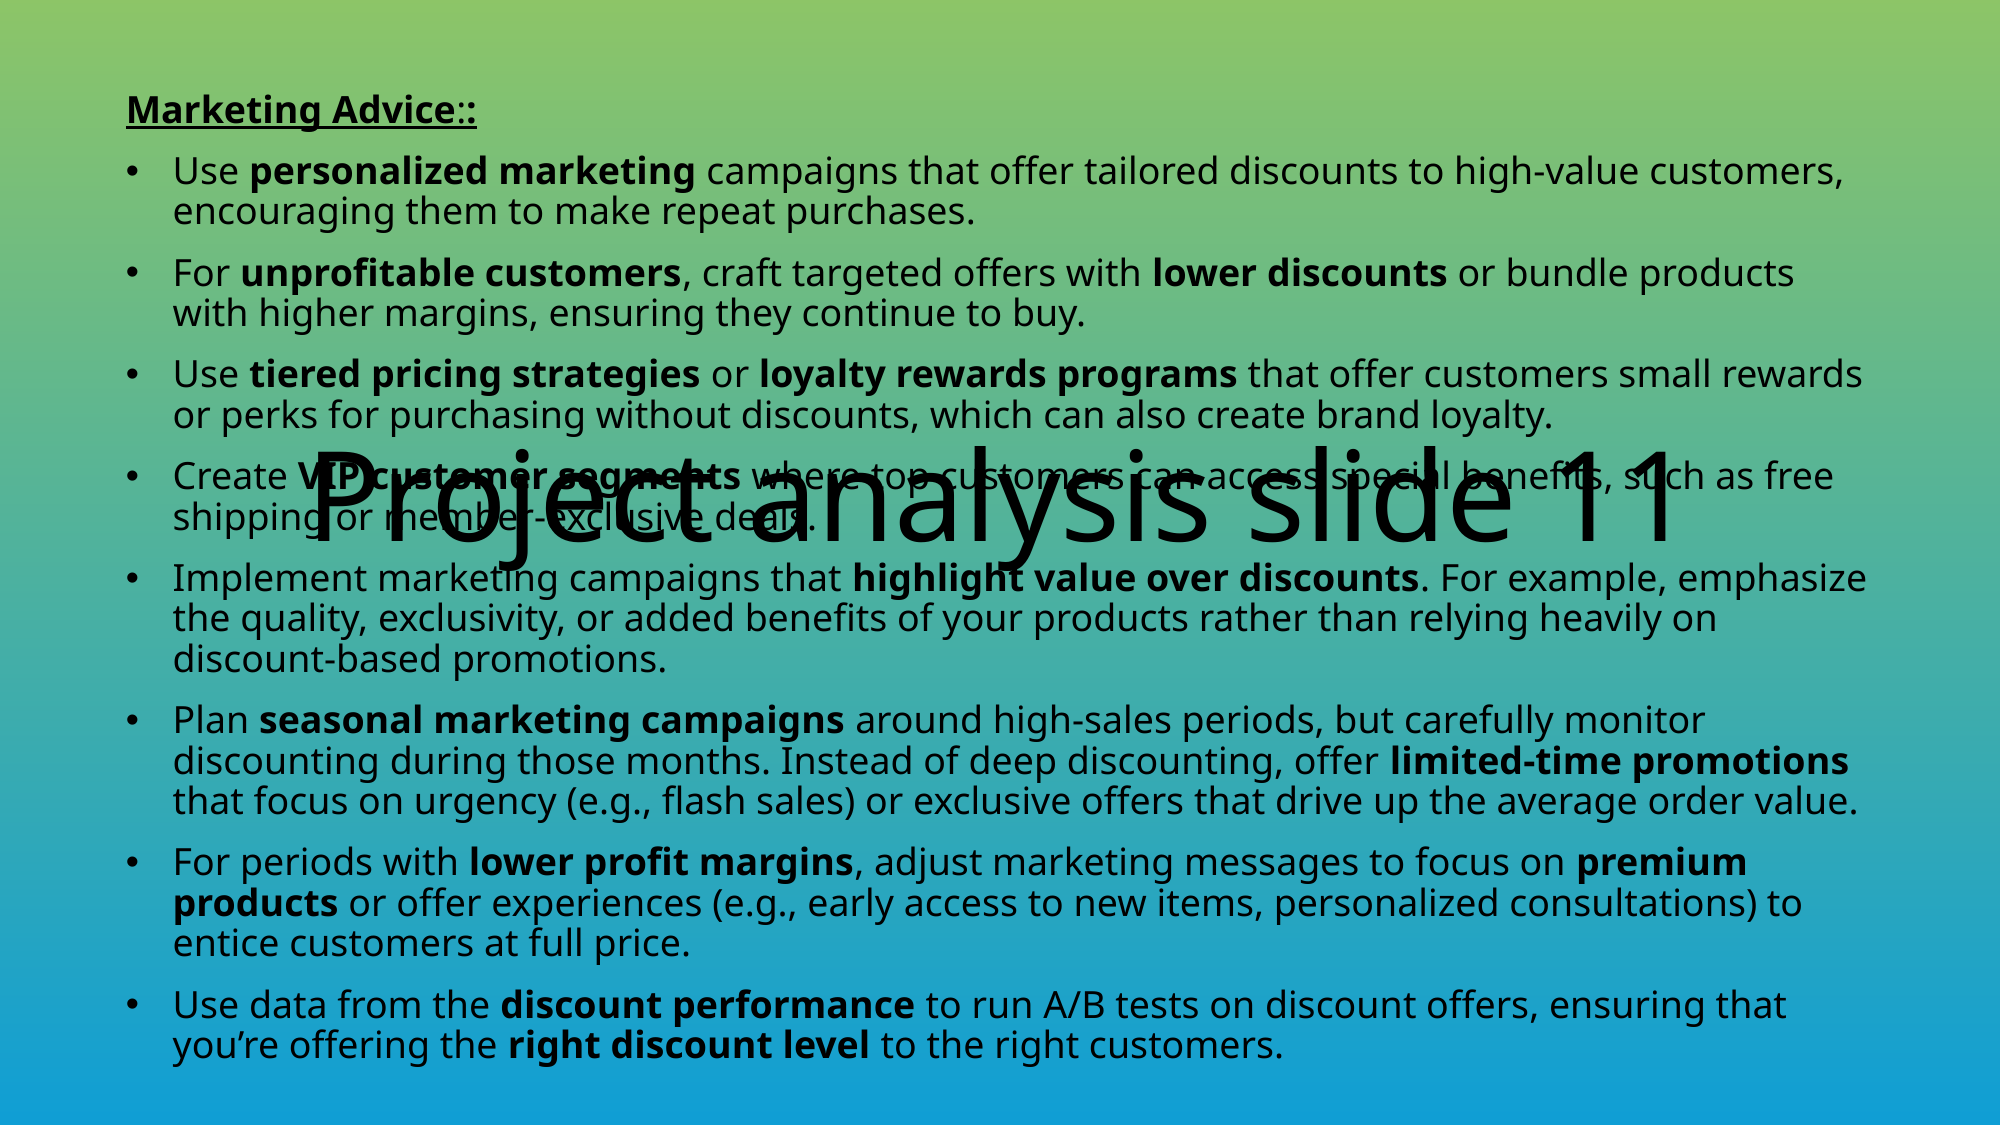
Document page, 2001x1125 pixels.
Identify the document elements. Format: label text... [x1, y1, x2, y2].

subtitle Marketing Advice:: Use personalized marketing campaigns that offer tailored discounts to high-value customers, encouraging them to make repeat purchases. For unprofitable customers, craft targeted offers with lower discounts or bundle products with higher margins, ensuring they continue to buy. Use tiered pricing strategies or loyalty rewards programs that offer customers small rewards or perks for purchasing without discounts, which can also create brand loyalty. Create VIP customer segments where top customers can access special benefits, such as free shipping or member-exclusive deals. Implement marketing campaigns that highlight value over discounts. For example, emphasize the quality, exclusivity, or added benefits of your products rather than relying heavily on discount-based promotions. Plan seasonal marketing campaigns around high-sales periods, but carefully monitor discounting during those months. Instead of deep discounting, offer limited-time promotions that focus on urgency (e.g., flash sales) or exclusive offers that drive up the average order value. For periods with lower profit margins, adjust marketing messages to focus on premium products or offer experiences (e.g., early access to new items, personalized consultations) to entice customers at full price. Use data from the discount performance to run A/B tests on discount offers, ensuring that you’re offering the right discount level to the right customers. [110, 83, 1890, 1050]
